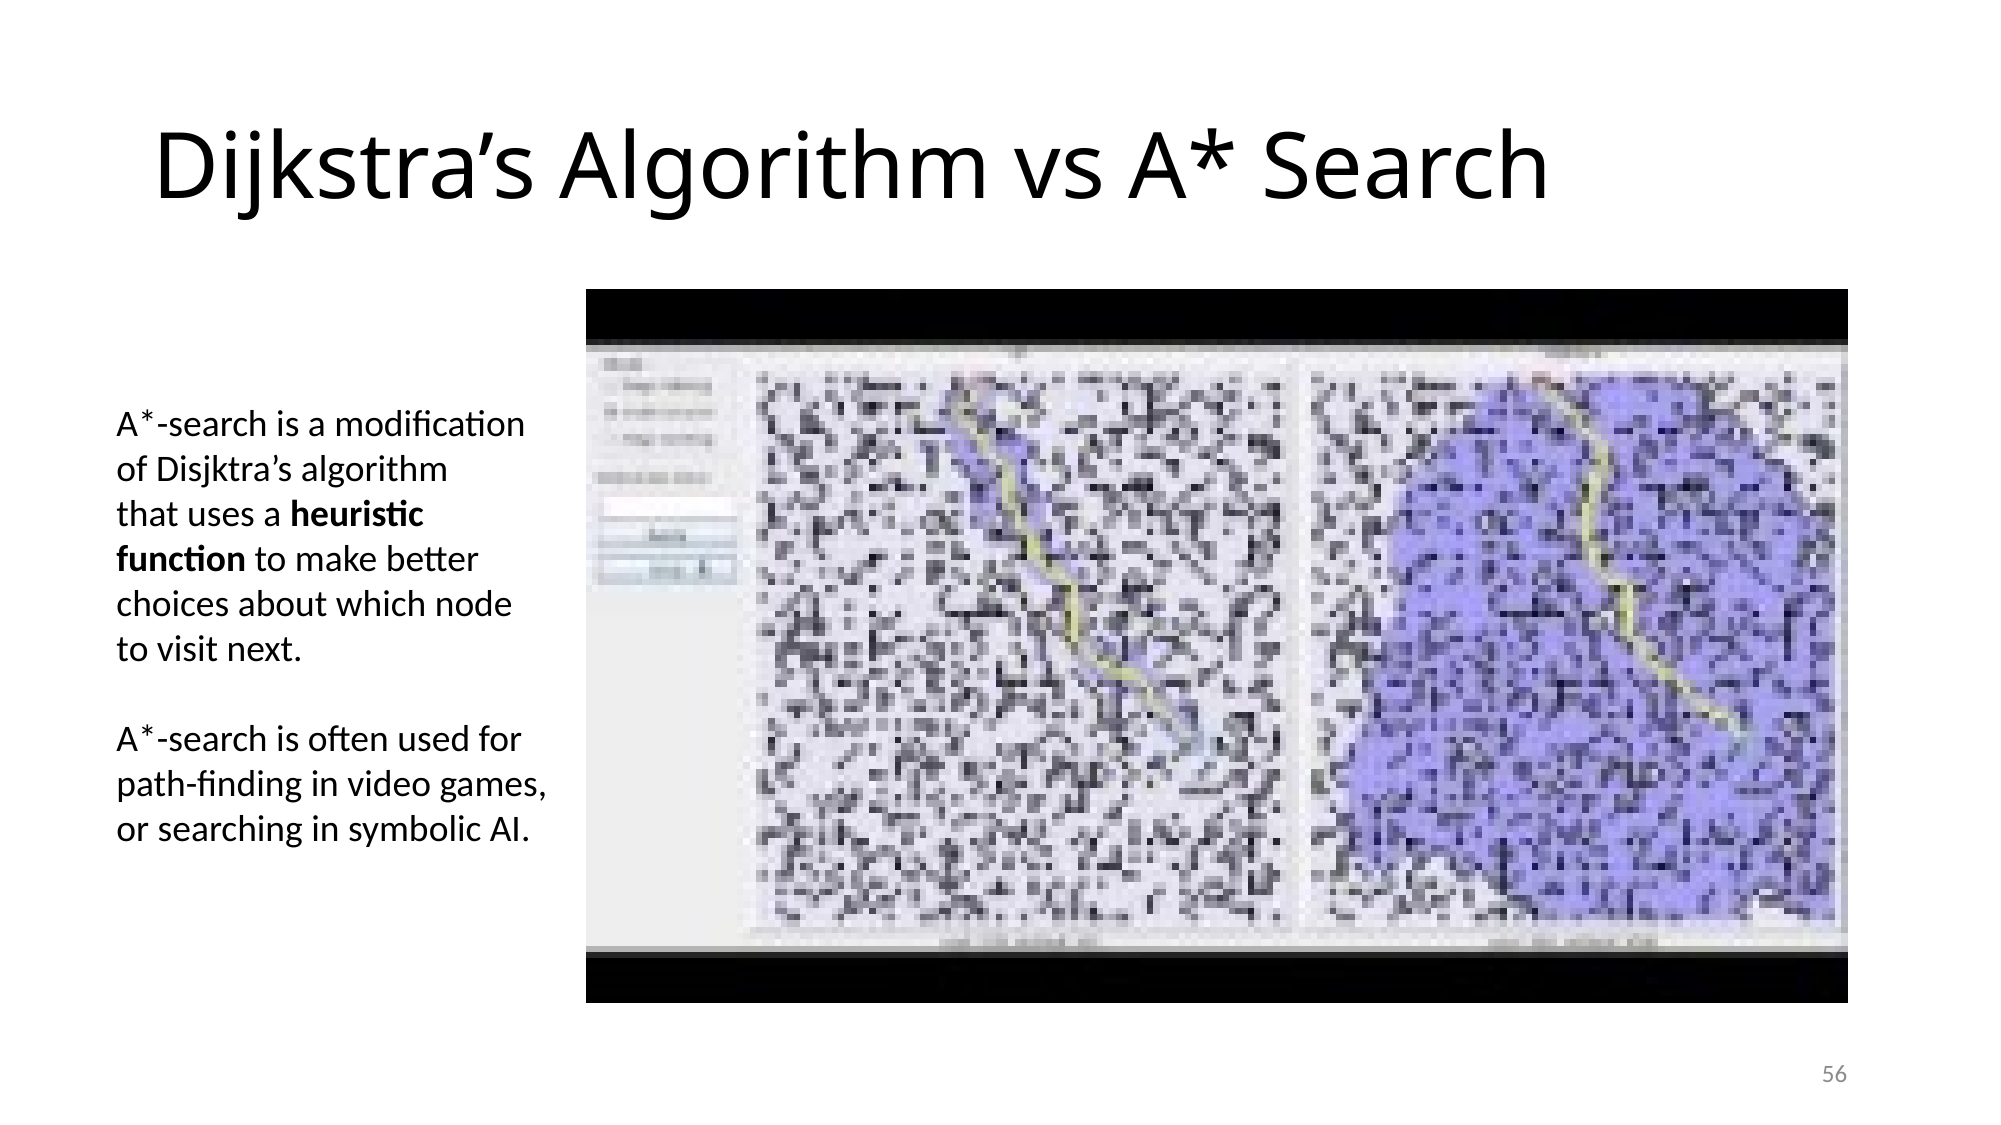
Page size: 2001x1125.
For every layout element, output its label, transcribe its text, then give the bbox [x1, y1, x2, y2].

slide_number 56 [1412, 1042, 1863, 1103]
text_box A*-search is a modification of Disjktra’s algorithm that uses a heuristic function to make better choices about which node to visit next. A*-search is often used for path-finding in video games, or searching in symbolic AI. [101, 391, 563, 857]
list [585, 289, 1849, 1003]
title Dijkstra’s Algorithm vs A* Search [137, 59, 1863, 278]
